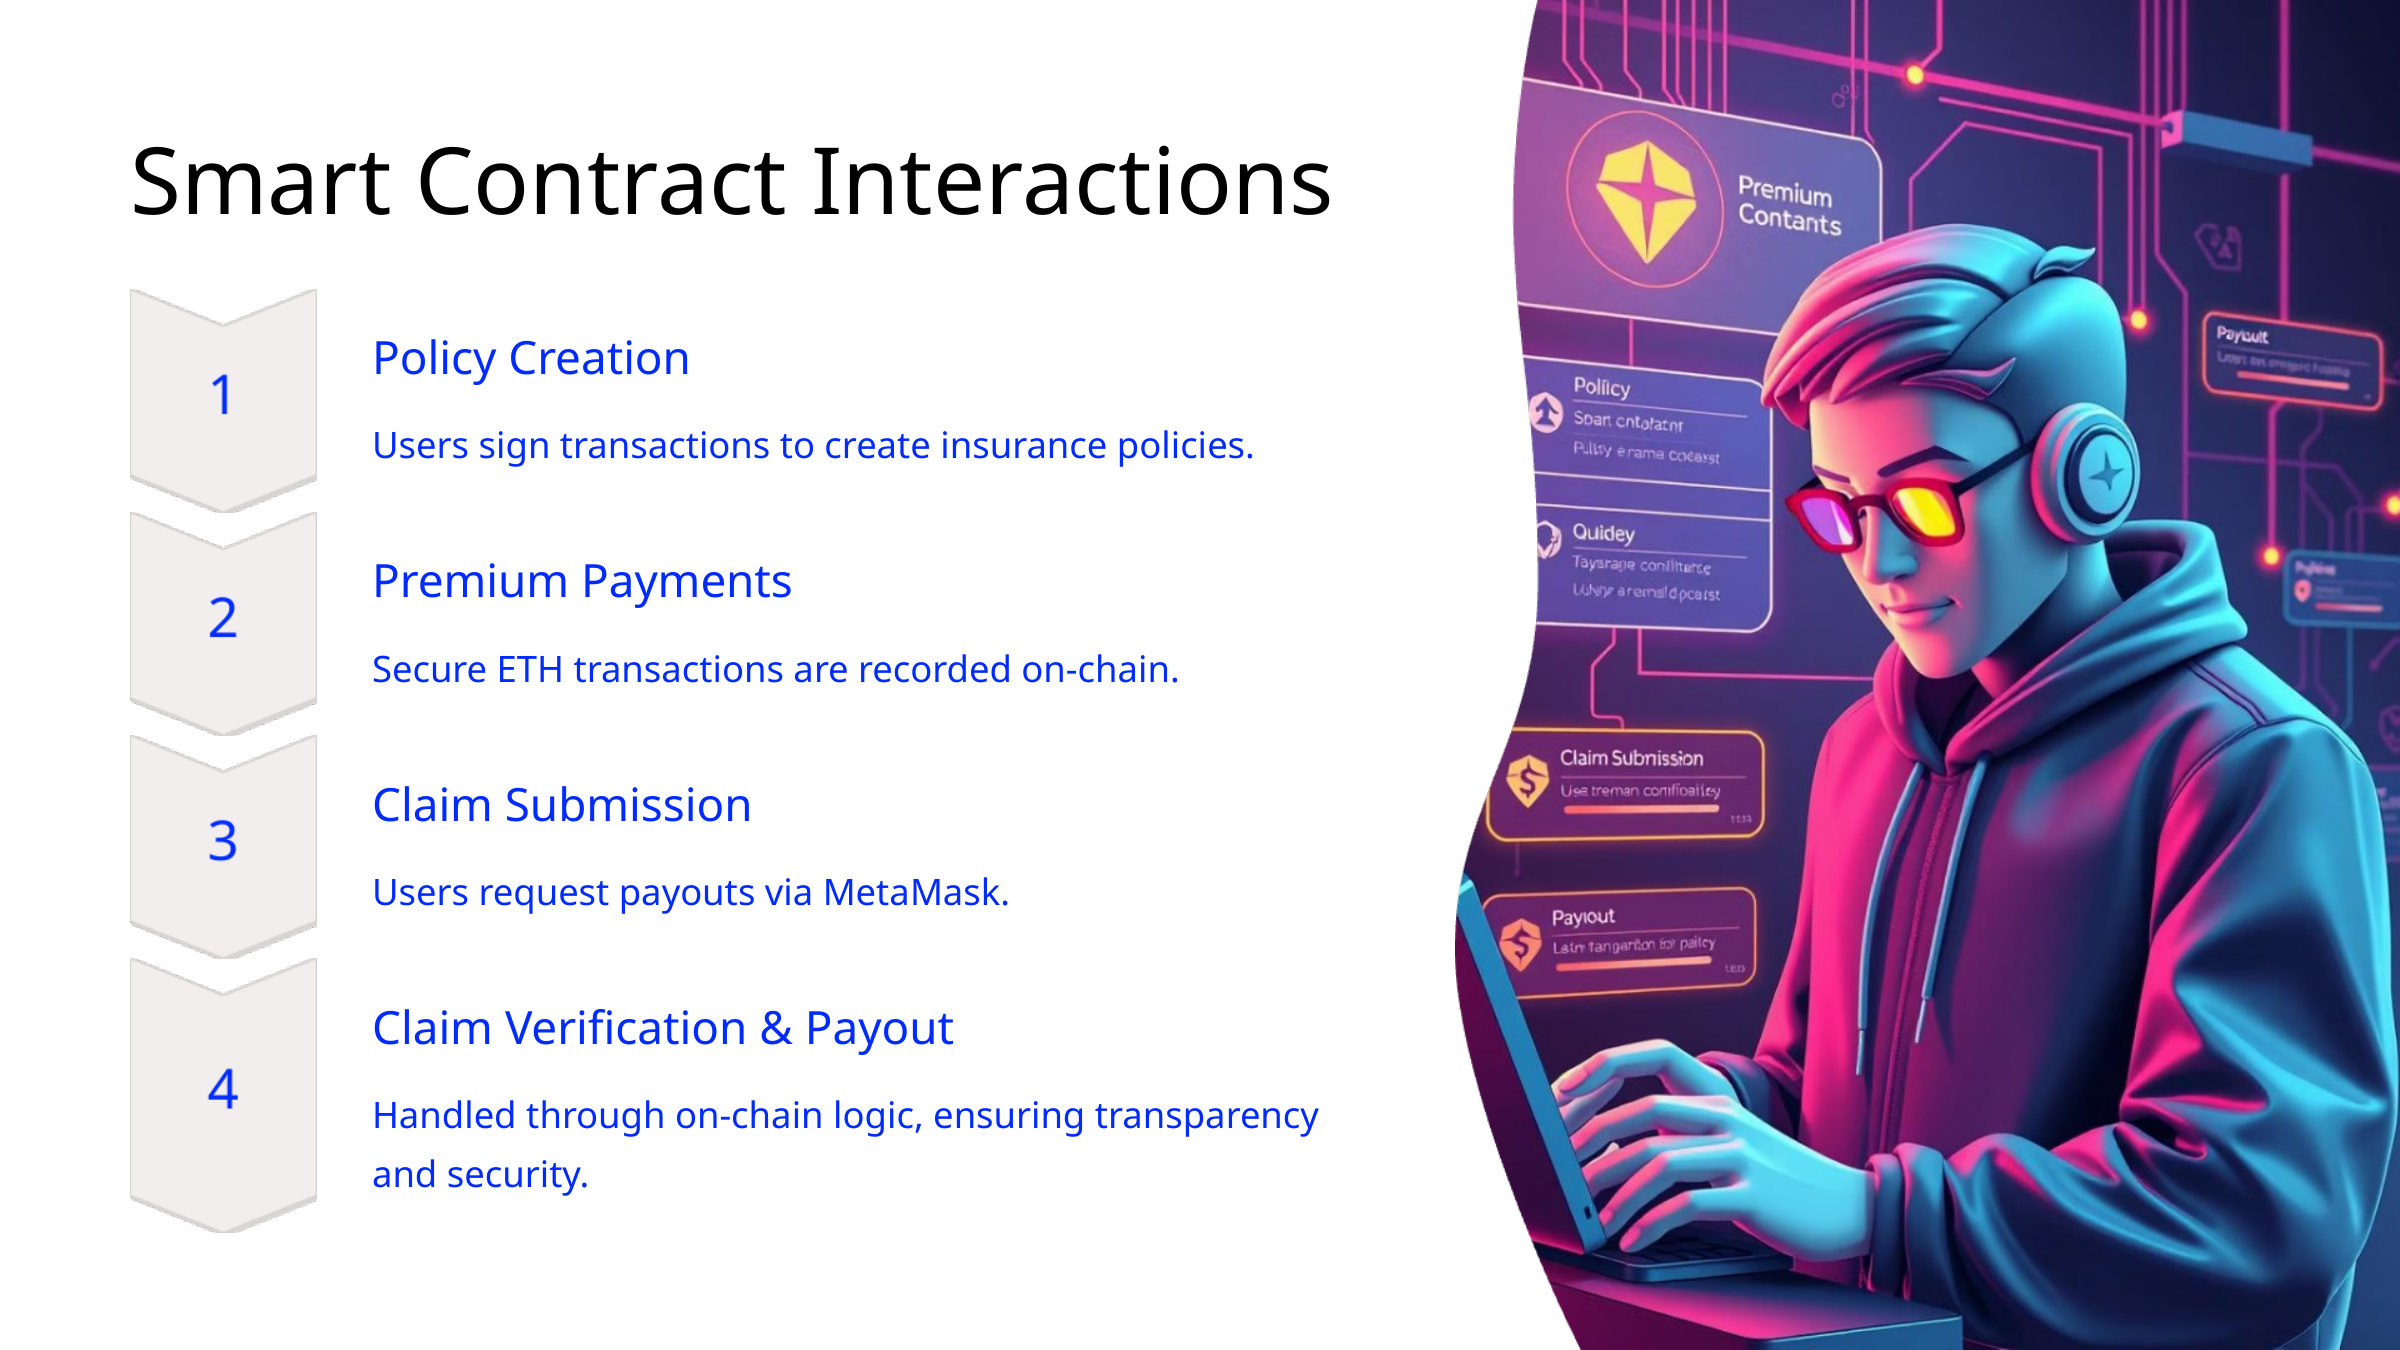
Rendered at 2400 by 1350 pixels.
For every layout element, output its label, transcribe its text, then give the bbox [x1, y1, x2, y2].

text_box Claim Submission [371, 772, 838, 831]
picture [130, 289, 317, 1233]
text_box Users request payouts via MetaMask. [372, 853, 1370, 913]
text_box Premium Payments [371, 549, 838, 608]
picture [1454, 0, 2400, 1350]
text_box Users sign transactions to create insurance policies. [372, 406, 1370, 467]
text_box Policy Creation [371, 326, 838, 385]
text_box Secure ETH transactions are recorded on-chain. [372, 630, 1370, 690]
text_box Handled through on-chain logic, ensuring transparency and security. [372, 1076, 1370, 1196]
text_box Claim Verification & Payout [372, 996, 968, 1055]
text_box Smart Contract Interactions [130, 117, 1356, 234]
